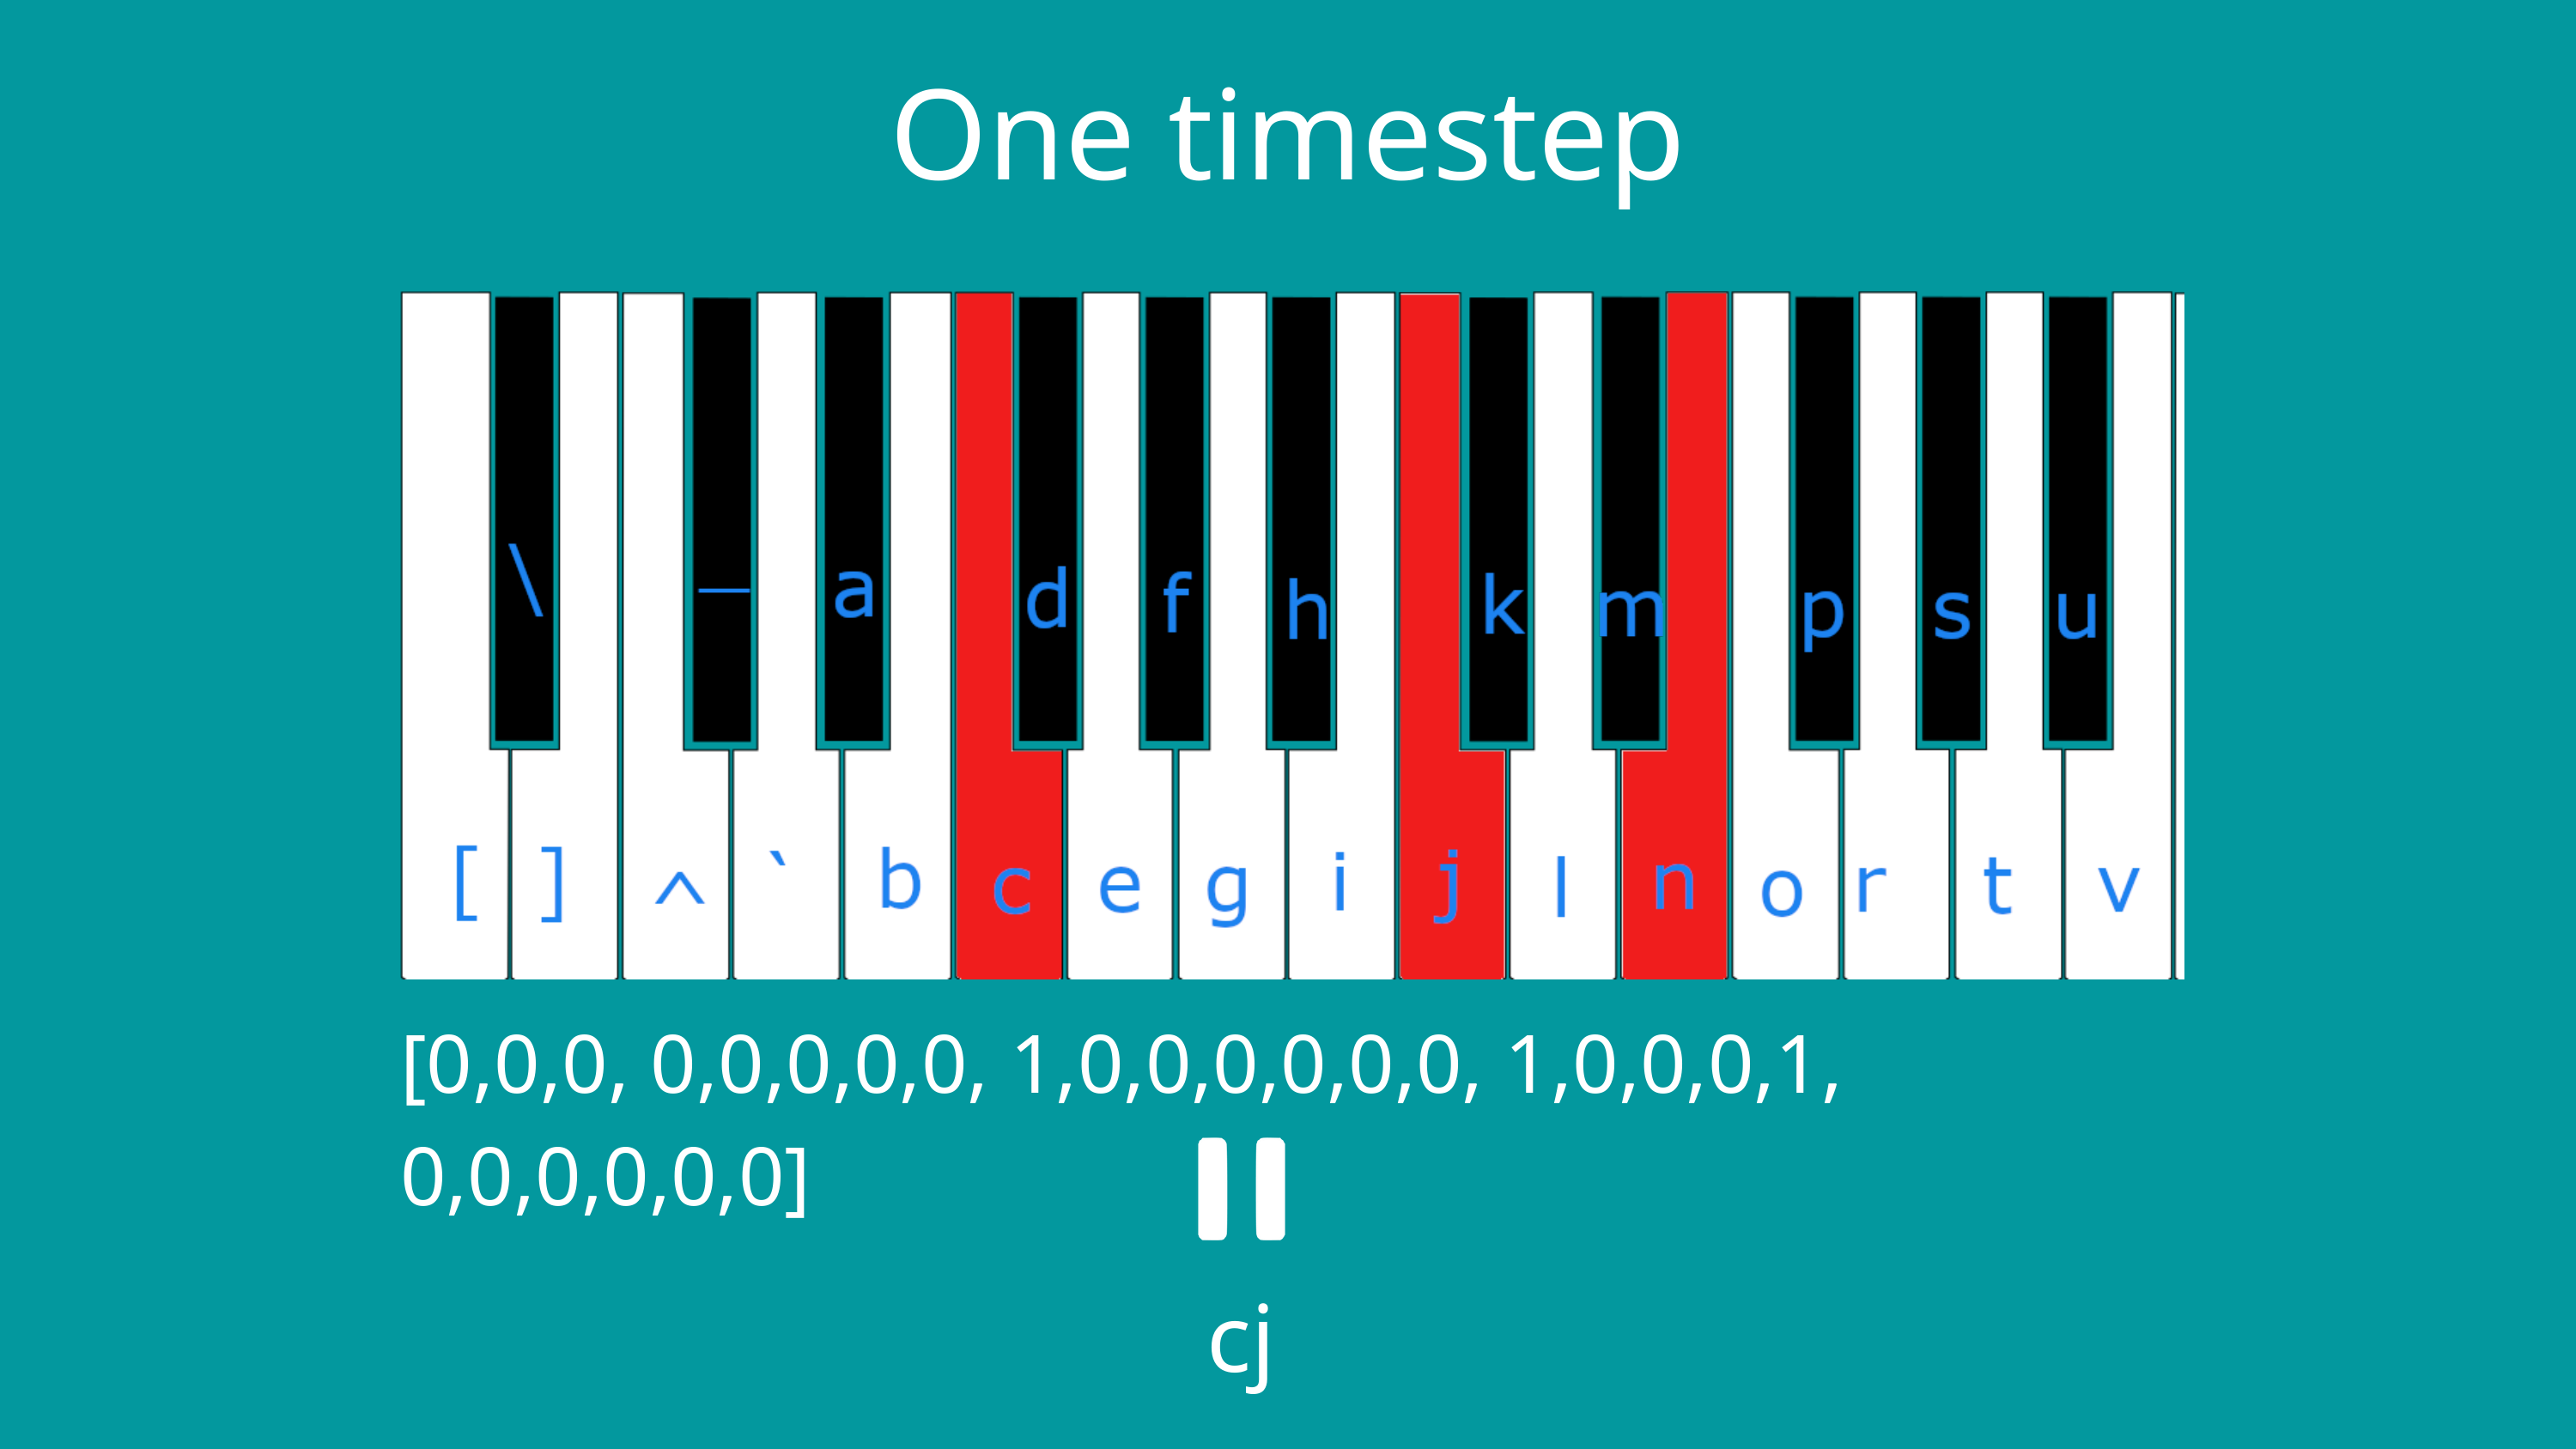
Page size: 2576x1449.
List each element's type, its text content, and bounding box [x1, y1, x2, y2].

picture [399, 290, 2184, 979]
text_box One timestep [849, 29, 1727, 205]
text_box [0,0,0, 0,0,0,0,0, 1,0,0,0,0,0,0, 1,0,0,0,1, 0,0,0,0,0,0] [400, 997, 2184, 1222]
picture [1190, 1137, 1293, 1240]
text_box cjn [1179, 1259, 1304, 1449]
